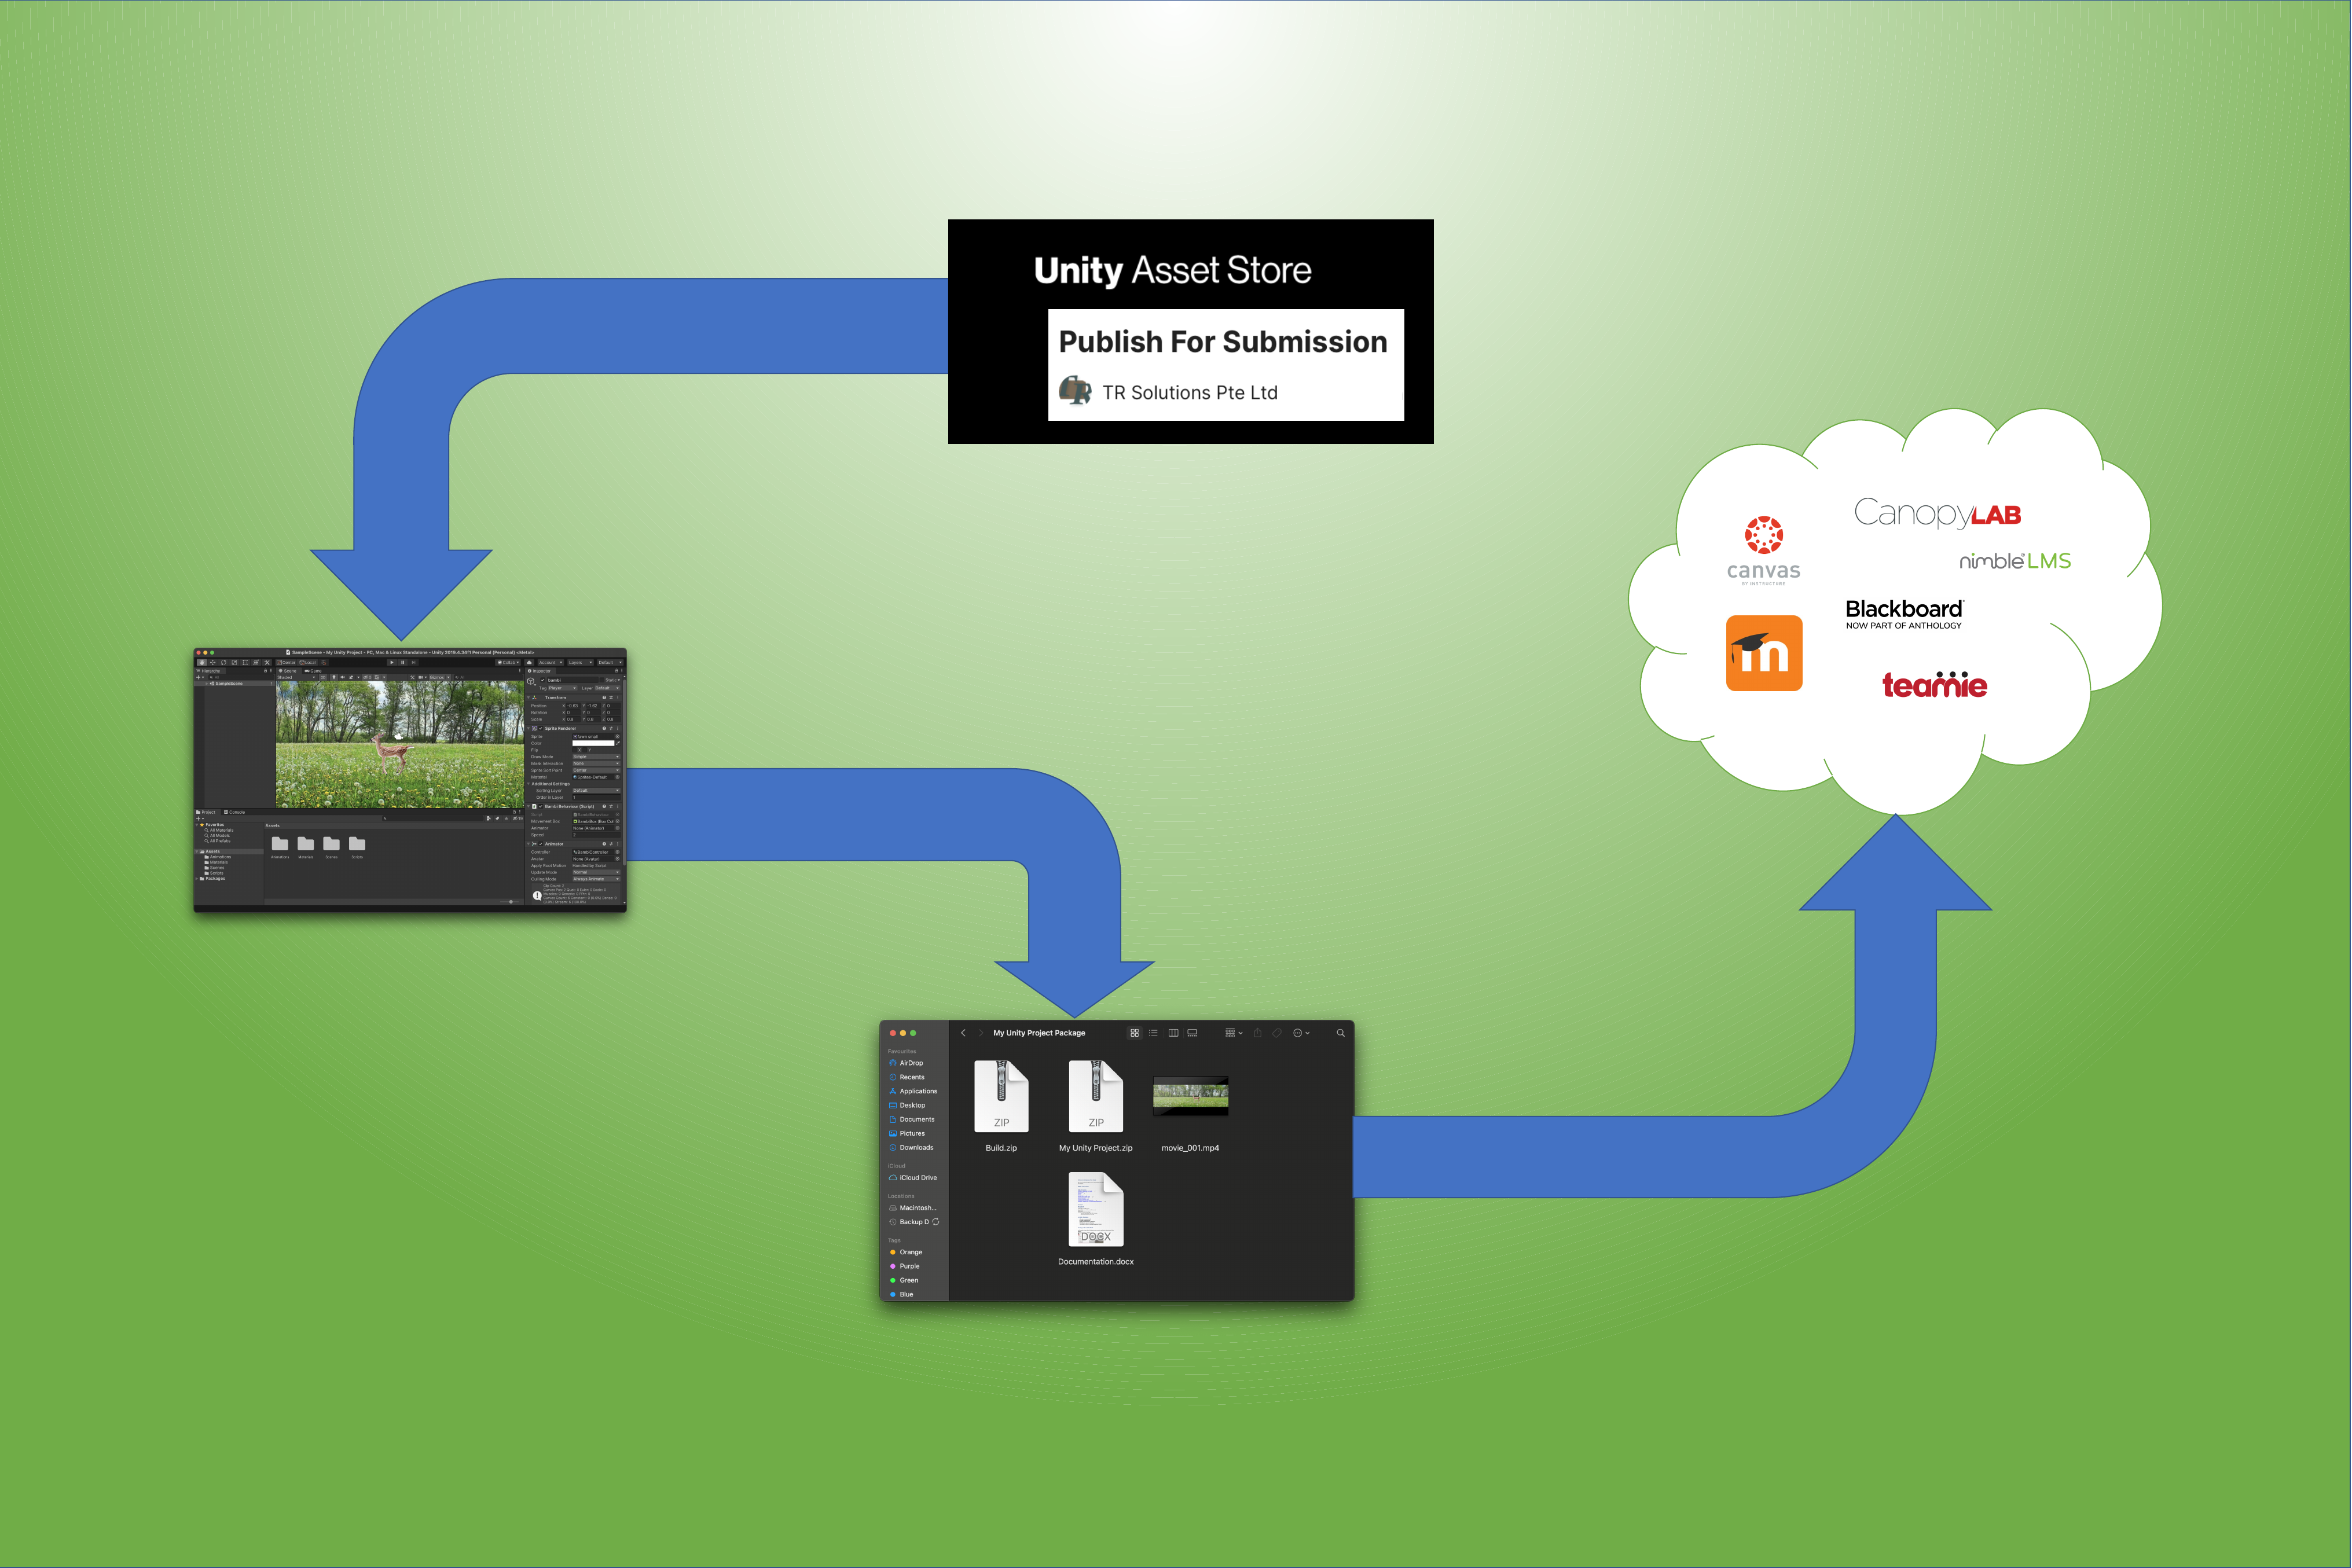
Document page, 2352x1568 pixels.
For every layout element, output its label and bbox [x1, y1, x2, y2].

text_box [1382, 814, 1993, 1199]
text_box [1628, 407, 2163, 814]
picture [852, 1001, 1382, 1338]
text_box [309, 278, 948, 635]
text_box [645, 768, 1156, 1001]
picture [175, 635, 645, 938]
text_box [948, 220, 1434, 443]
text_box [0, 0, 2351, 1568]
